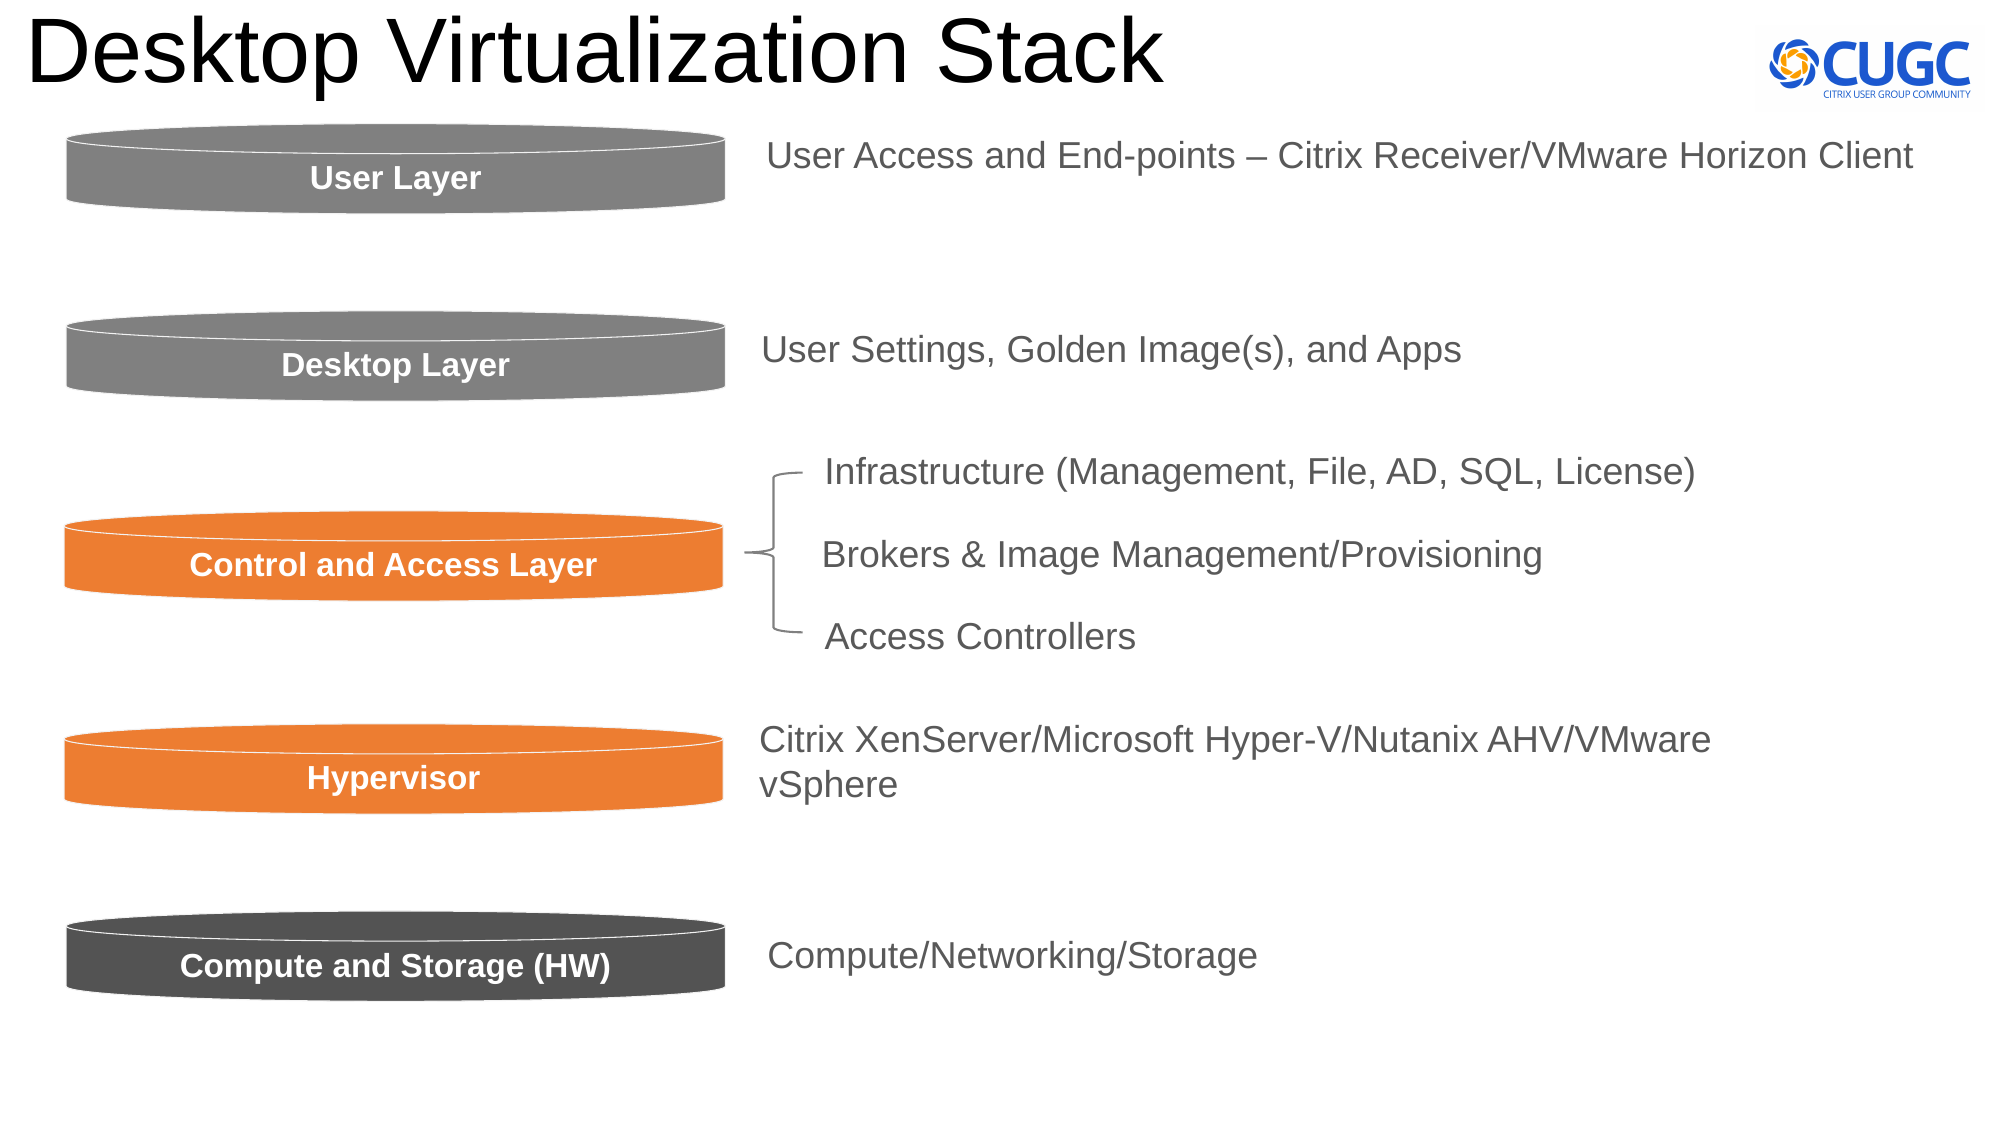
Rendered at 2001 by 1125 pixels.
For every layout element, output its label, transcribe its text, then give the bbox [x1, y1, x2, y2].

text_box User Settings, Golden Image(s), and Apps [746, 317, 1478, 377]
text_box Hypervisor [63, 723, 724, 815]
text_box Brokers & Image Management/Provisioning [806, 522, 1559, 582]
picture [1755, 25, 1985, 112]
text_box Control and Access Layer [63, 510, 724, 602]
text_box Desktop Virtualization Stack [10, 0, 1736, 214]
text_box [744, 471, 803, 634]
text_box Desktop Layer [65, 310, 726, 402]
text_box Citrix XenServer/Microsoft Hyper-V/Nutanix AHV/VMware vSphere [744, 707, 1822, 813]
text_box User Access and End-points – Citrix Receiver/VMware Horizon Client [1736, 123, 1929, 184]
text_box Access Controllers [809, 604, 1152, 665]
text_box Infrastructure (Management, File, AD, SQL, License) [809, 439, 1712, 500]
text_box Compute/Networking/Storage [752, 923, 1274, 984]
text_box Compute and Storage (HW) [65, 910, 726, 1002]
